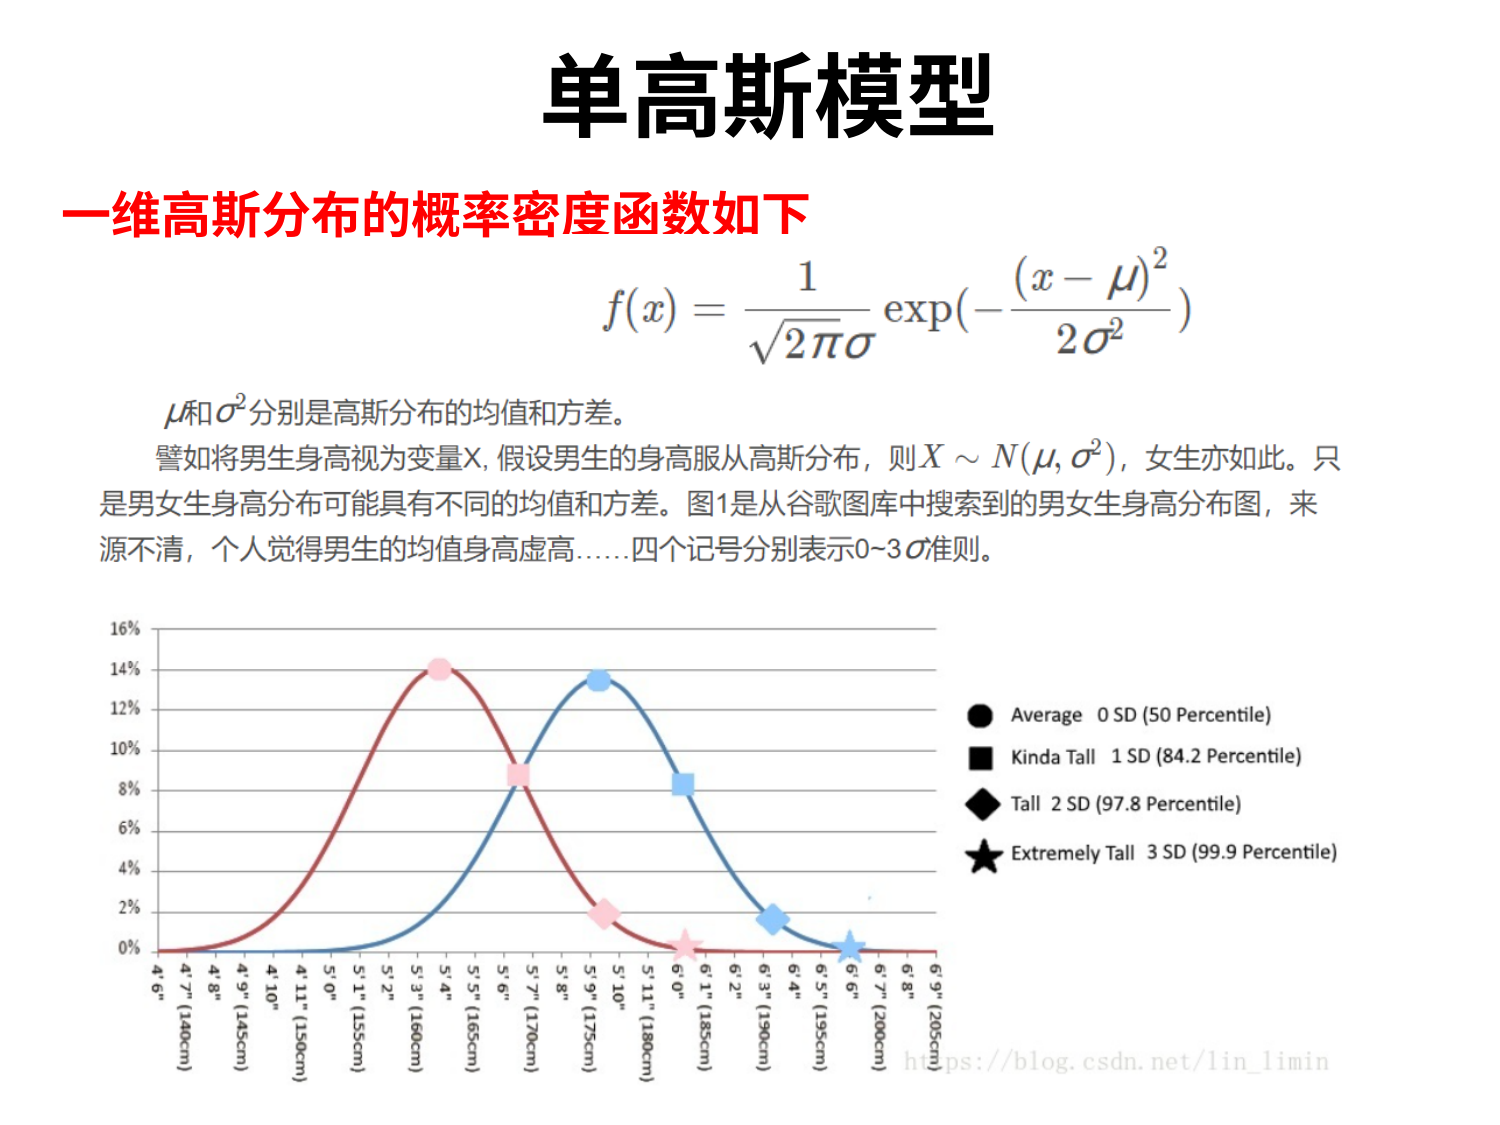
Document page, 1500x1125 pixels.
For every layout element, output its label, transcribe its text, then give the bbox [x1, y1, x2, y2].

picture [93, 234, 1362, 1090]
title 单高斯模型 [93, 0, 1444, 188]
text_box 一维高斯分布的概率密度函数如下 [46, 175, 879, 251]
slide_number [1074, 1042, 1425, 1103]
